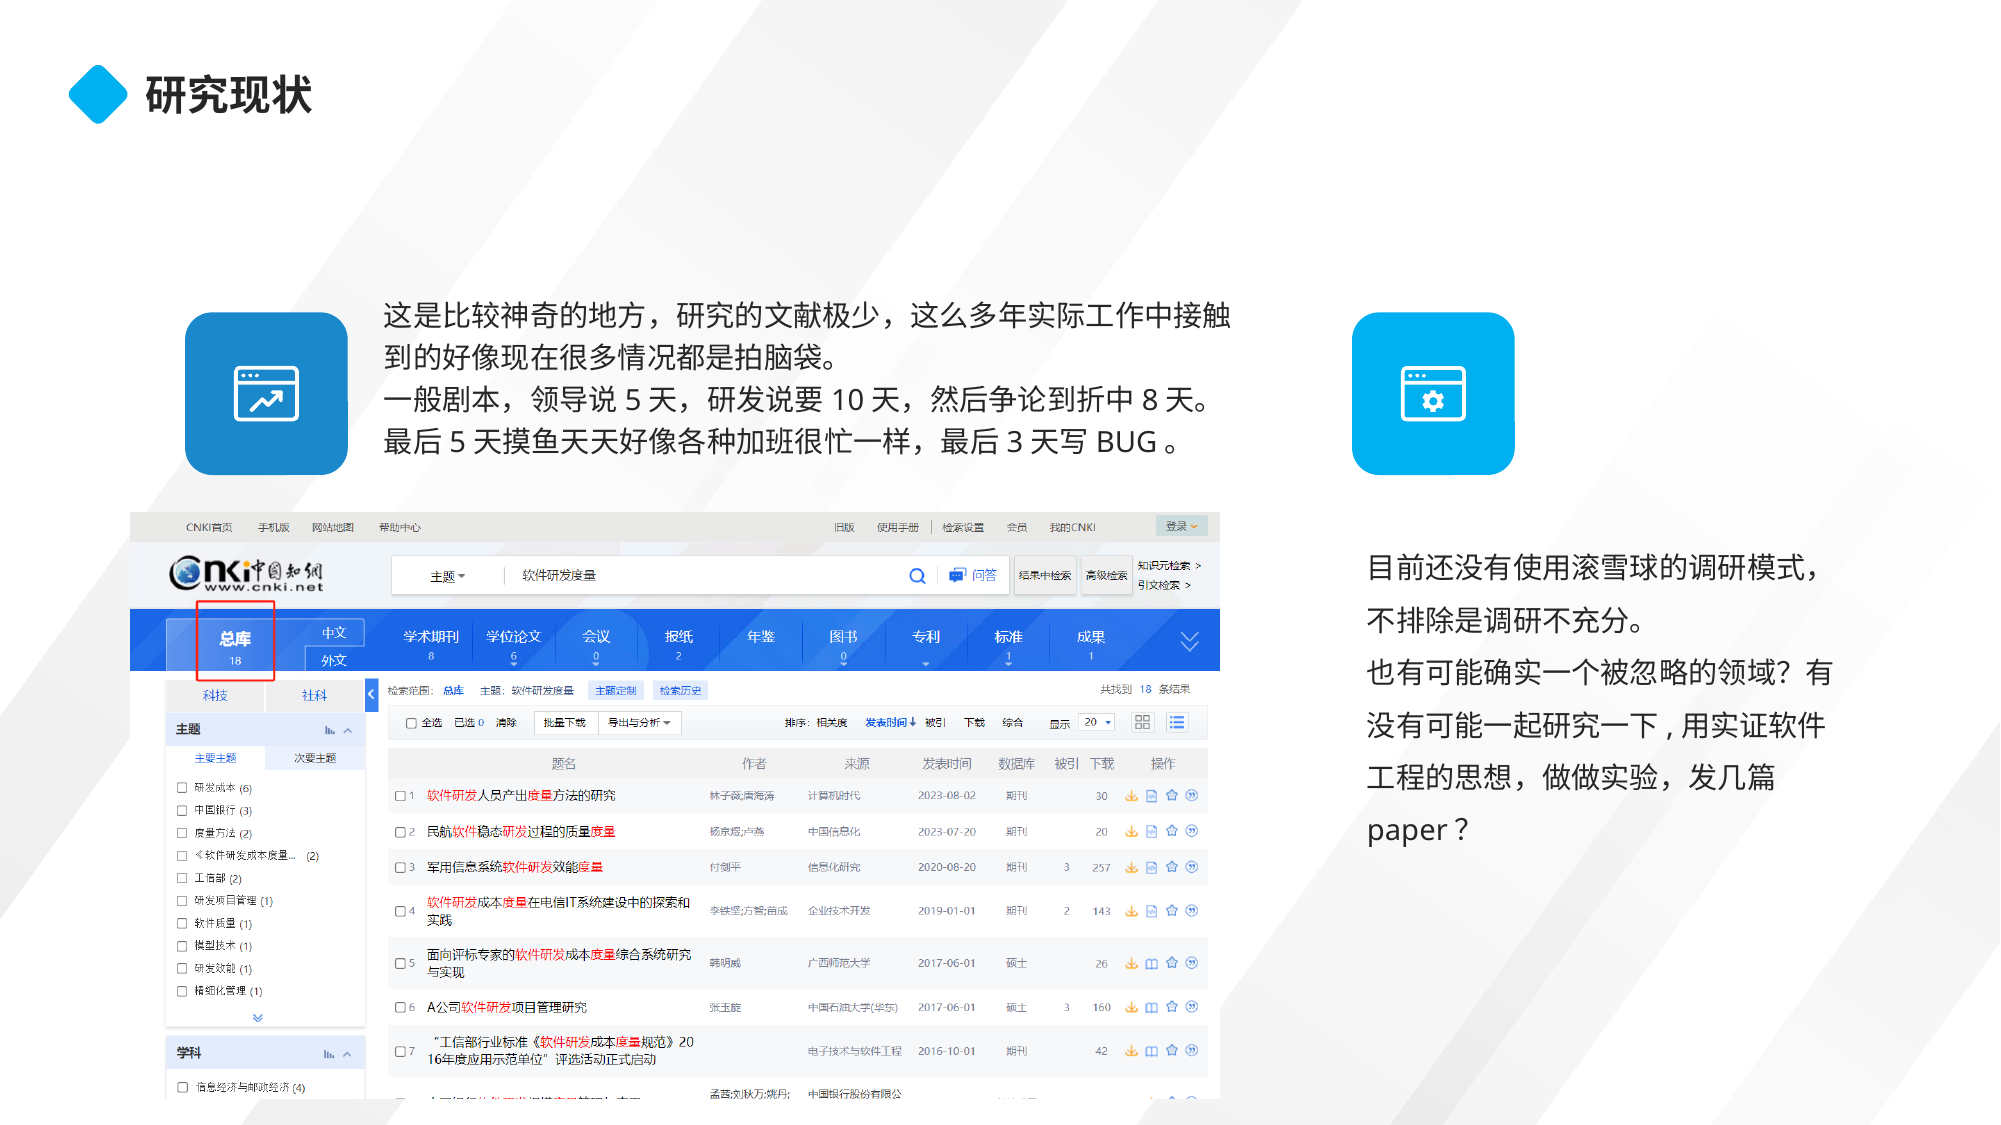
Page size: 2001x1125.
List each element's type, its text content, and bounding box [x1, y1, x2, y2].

picture [130, 512, 1220, 1099]
text_box 研究现状 [131, 61, 328, 127]
text_box [67, 63, 129, 125]
text_box 目前还没有使用滚雪球的调研模式，不排除是调研不充分。 也有可能确实一个被忽略的领域？有没有可能一起研究一下,用实证软件工程的思想，做做实验，发几篇paper？ [1352, 524, 1863, 854]
text_box 这是比较神奇的地方，研究的文献极少，这么多年实际工作中接触到的好像现在很多情况都是拍脑袋。 一般剧本，领导说5天，研发说要10天，然后争论到折中8天。最后5天摸鱼天天好像各种加班很忙一样，最后3天写BUG。 [369, 283, 1267, 466]
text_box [233, 365, 299, 422]
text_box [1400, 366, 1466, 422]
text_box [1351, 311, 1516, 477]
text_box [184, 311, 349, 477]
